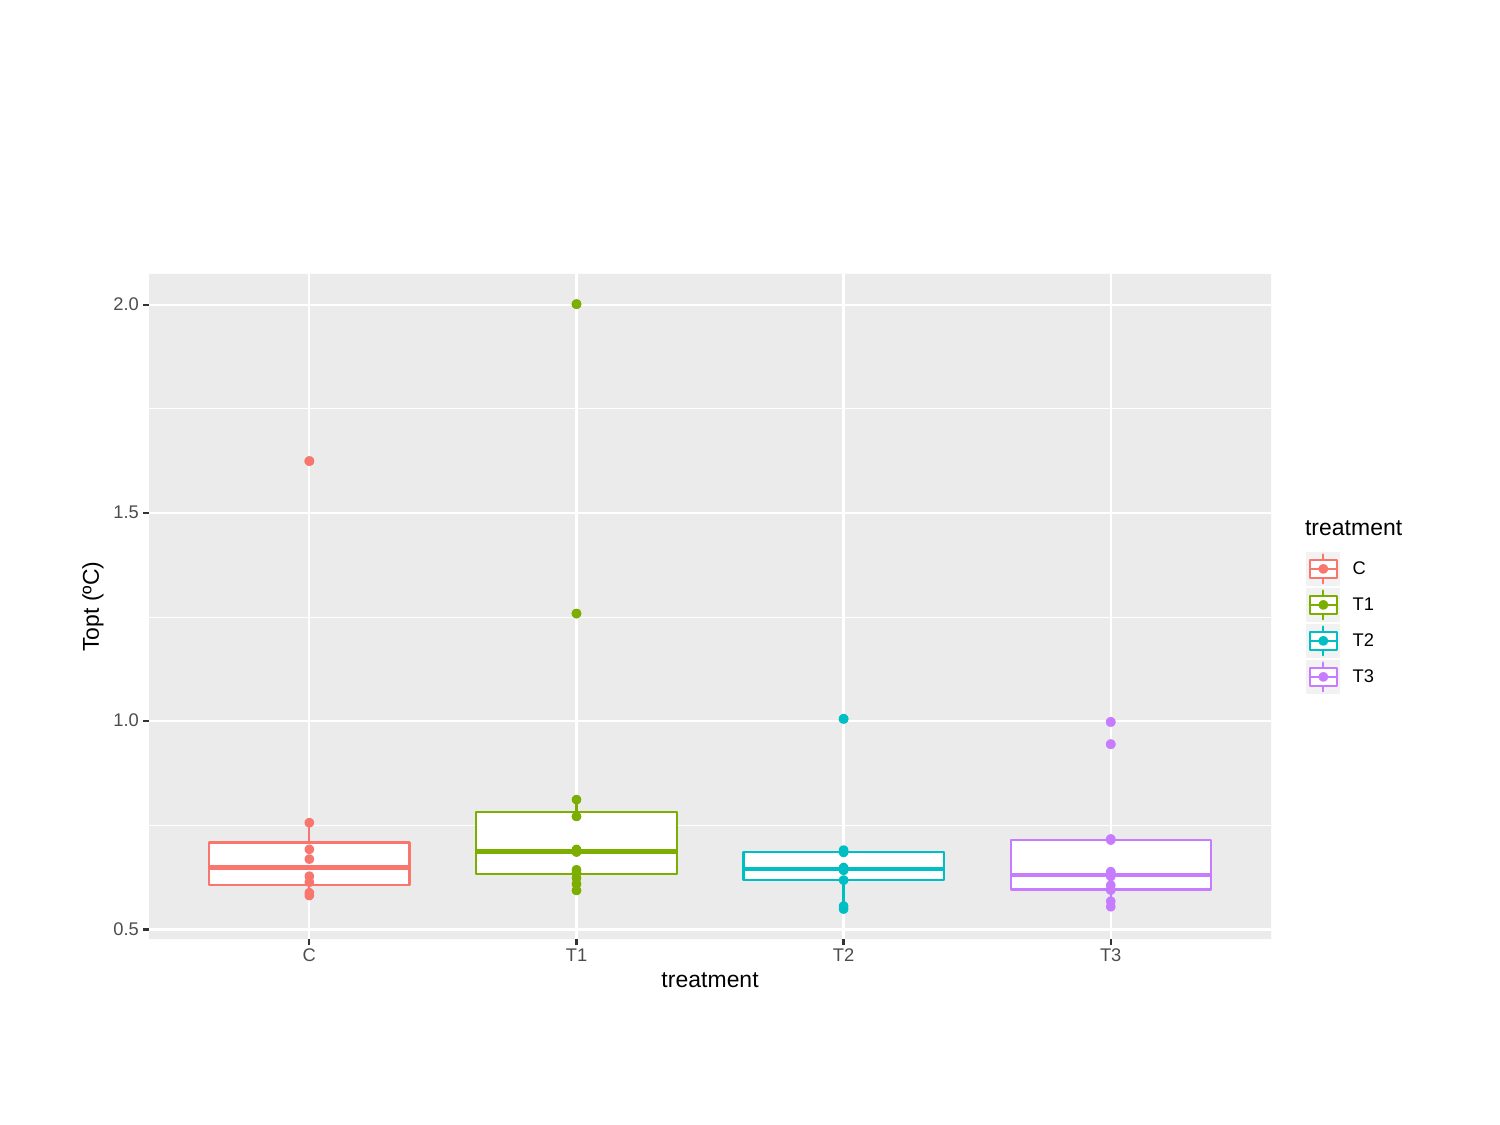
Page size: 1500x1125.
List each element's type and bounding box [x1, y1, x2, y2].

text_box [74, 262, 1426, 1006]
